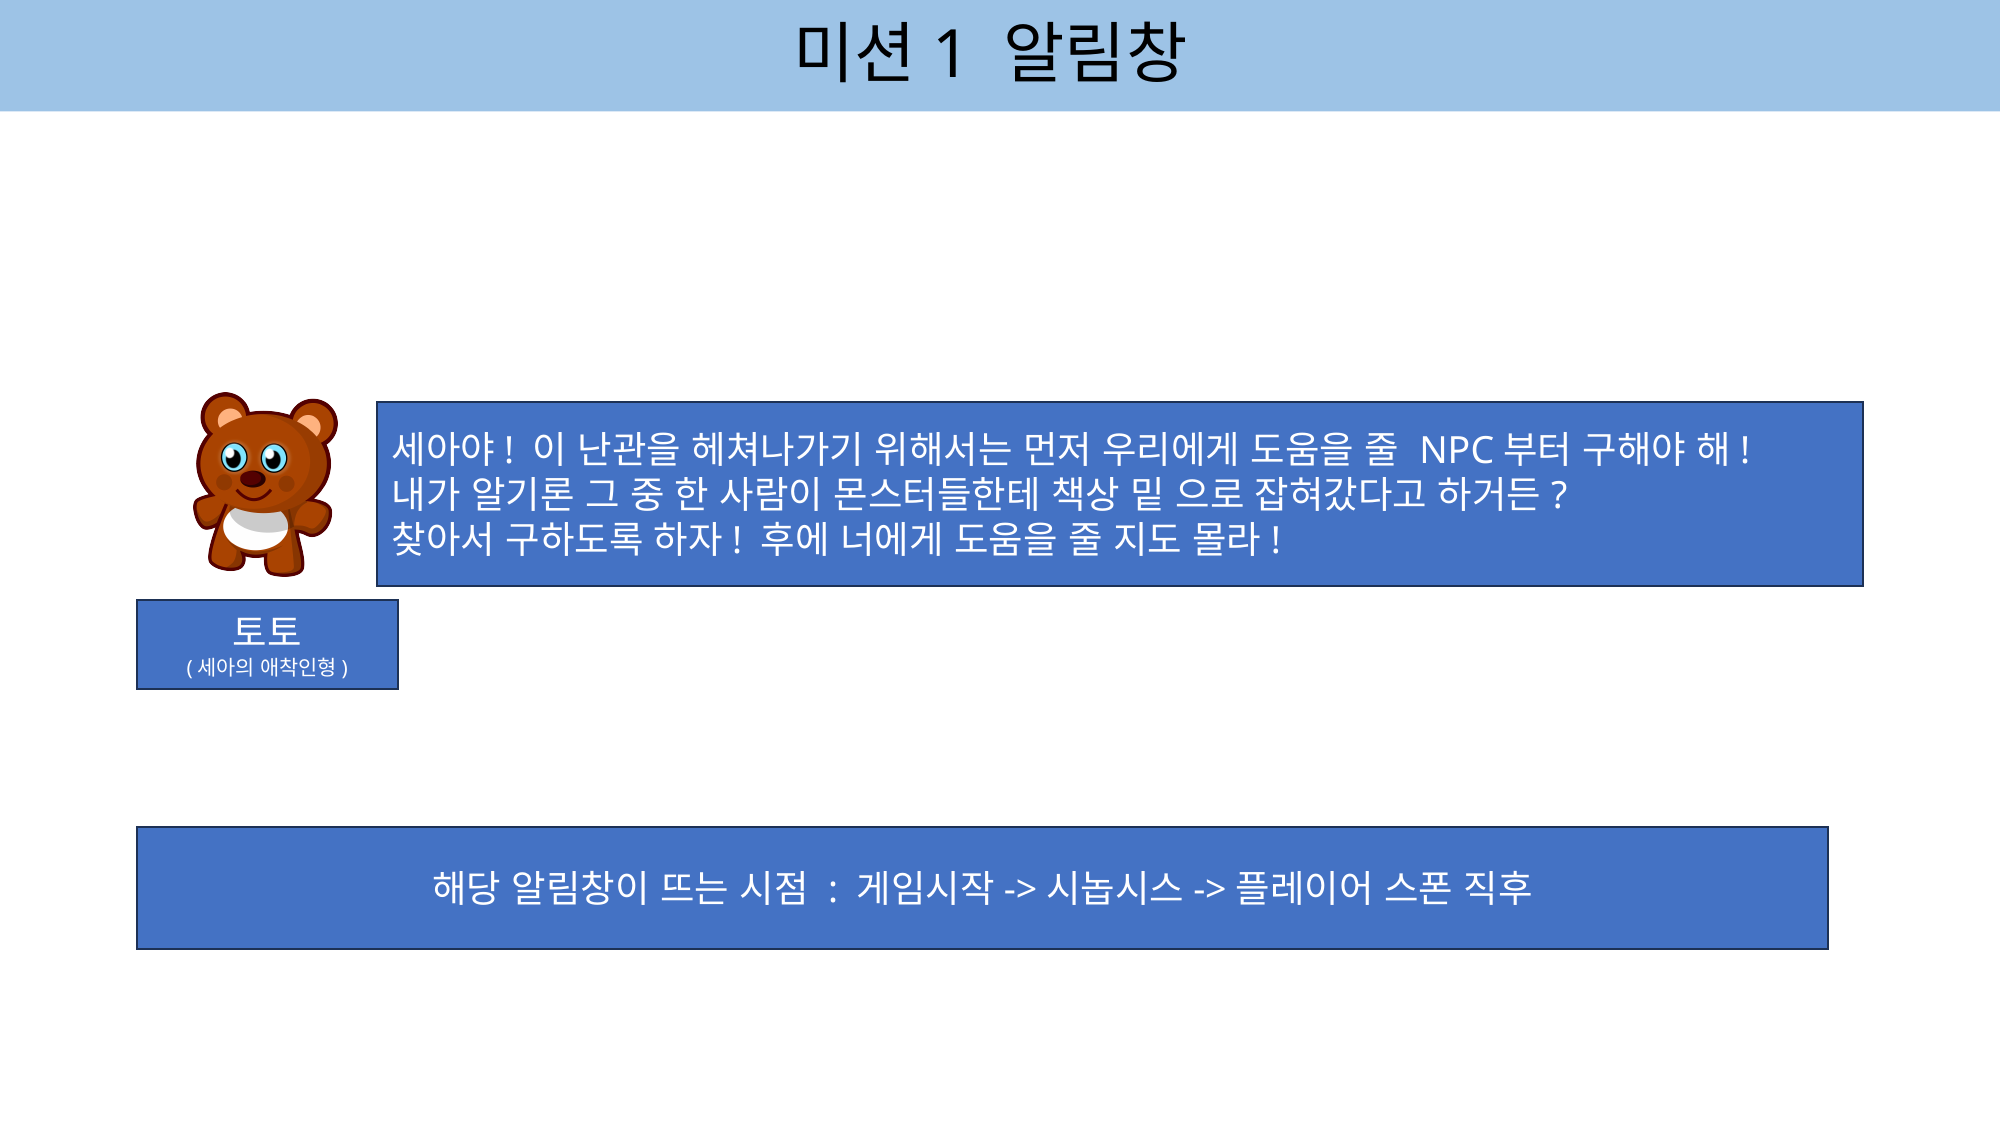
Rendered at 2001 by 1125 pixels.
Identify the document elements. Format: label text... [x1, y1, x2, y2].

title 미션1 알림창 [0, 0, 2000, 112]
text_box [136, 392, 1864, 689]
text_box 해당 알림창이 뜨는 시점 : 게임시작->시놉시스->플레이어 스폰 직후 [136, 826, 1829, 950]
